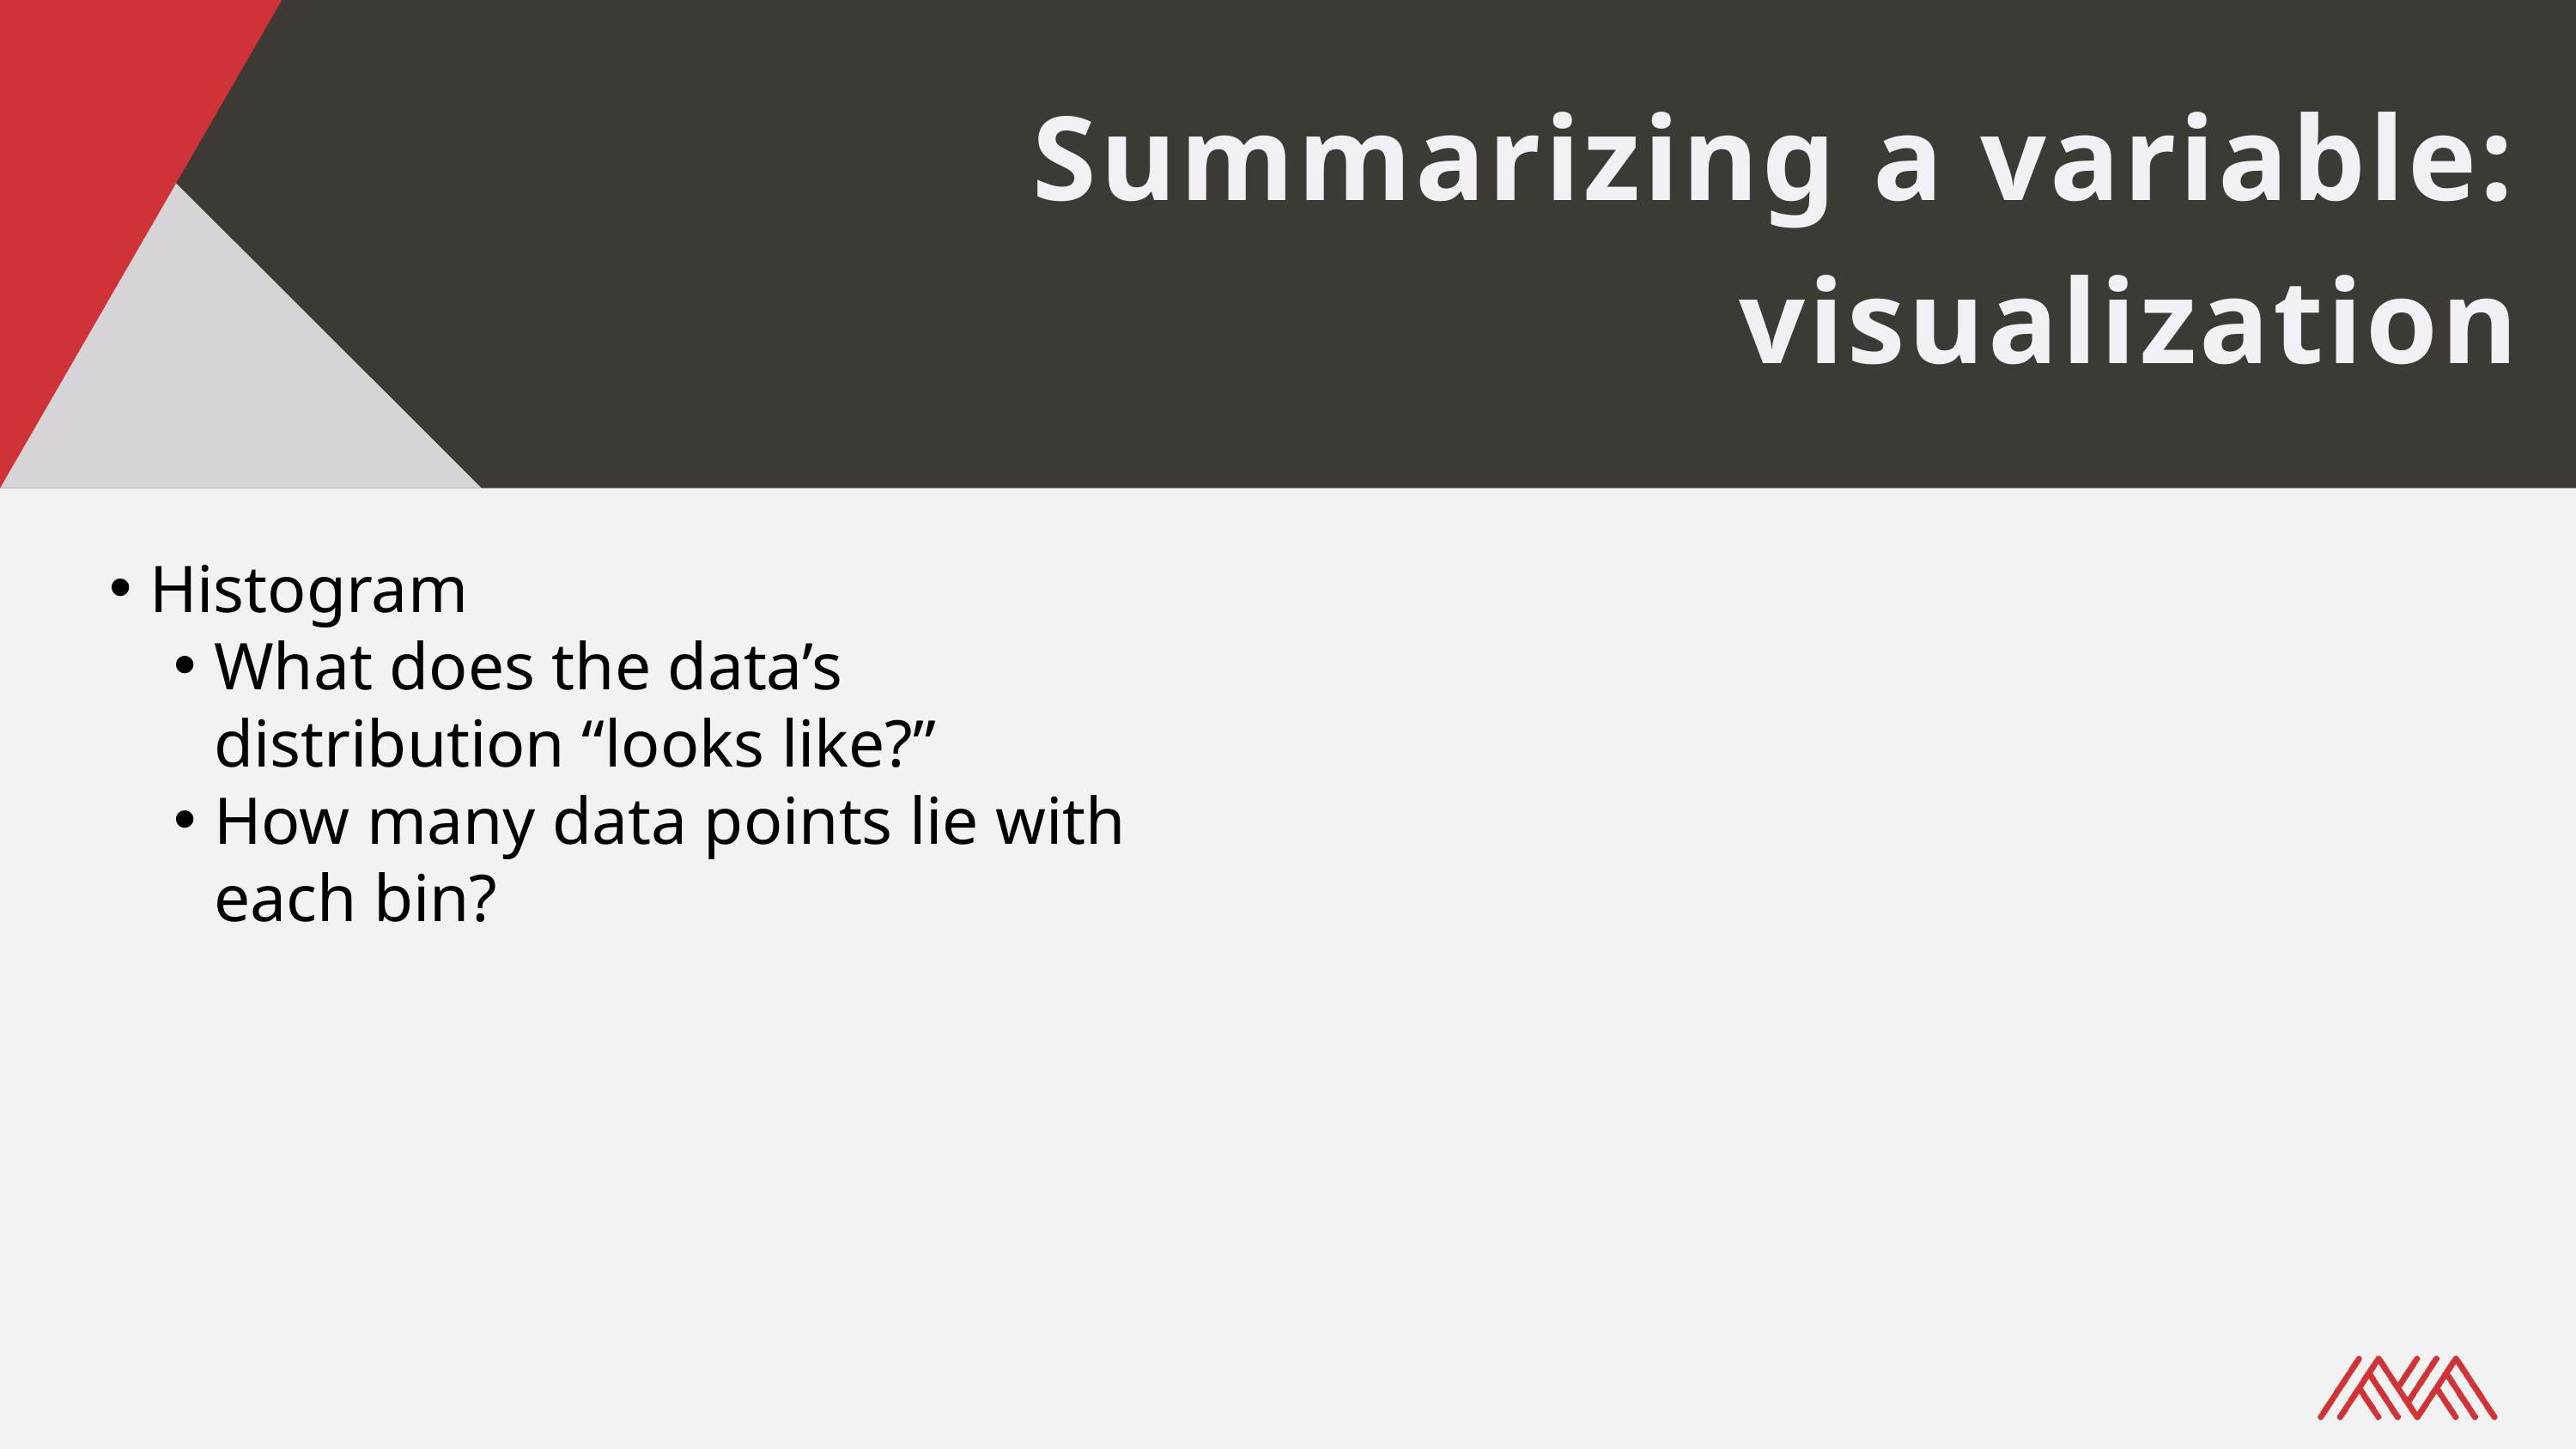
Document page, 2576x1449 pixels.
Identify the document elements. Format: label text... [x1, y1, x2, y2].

text_box [302, 0, 2576, 488]
text_box Summarizing a variable: visualization [485, 61, 2519, 387]
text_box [302, 7, 483, 488]
picture [2266, 1304, 2551, 1422]
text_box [0, 0, 298, 488]
text_box Histogram What does the data’s distribution “looks like?” How many data points lie with each bin? [32, 542, 1181, 941]
